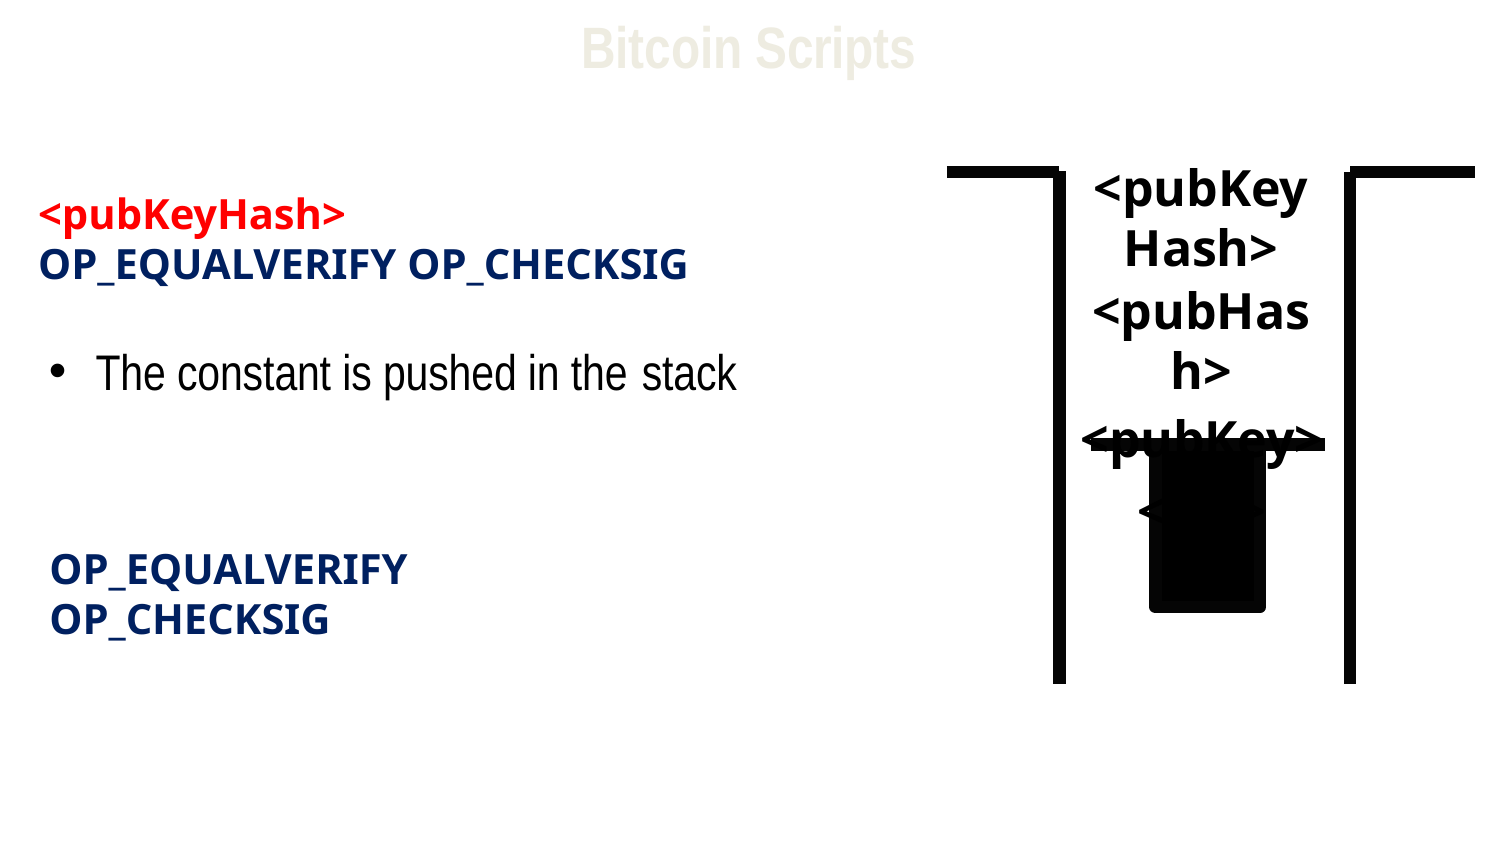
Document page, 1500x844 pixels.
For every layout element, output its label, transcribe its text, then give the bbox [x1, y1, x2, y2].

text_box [946, 165, 1066, 684]
text_box The constant is pushed in the stack [46, 338, 744, 401]
title Bitcoin Scripts [579, 8, 921, 152]
text_box <pubKeyHash> <pubHash> <pubKey> <sig> [1076, 154, 1326, 540]
text_box OP_EQUALVERIFY OP_CHECKSIG [47, 541, 512, 644]
text_box <pubKeyHash> OP_EQUALVERIFY OP_CHECKSIG [35, 185, 711, 288]
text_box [1090, 438, 1326, 614]
